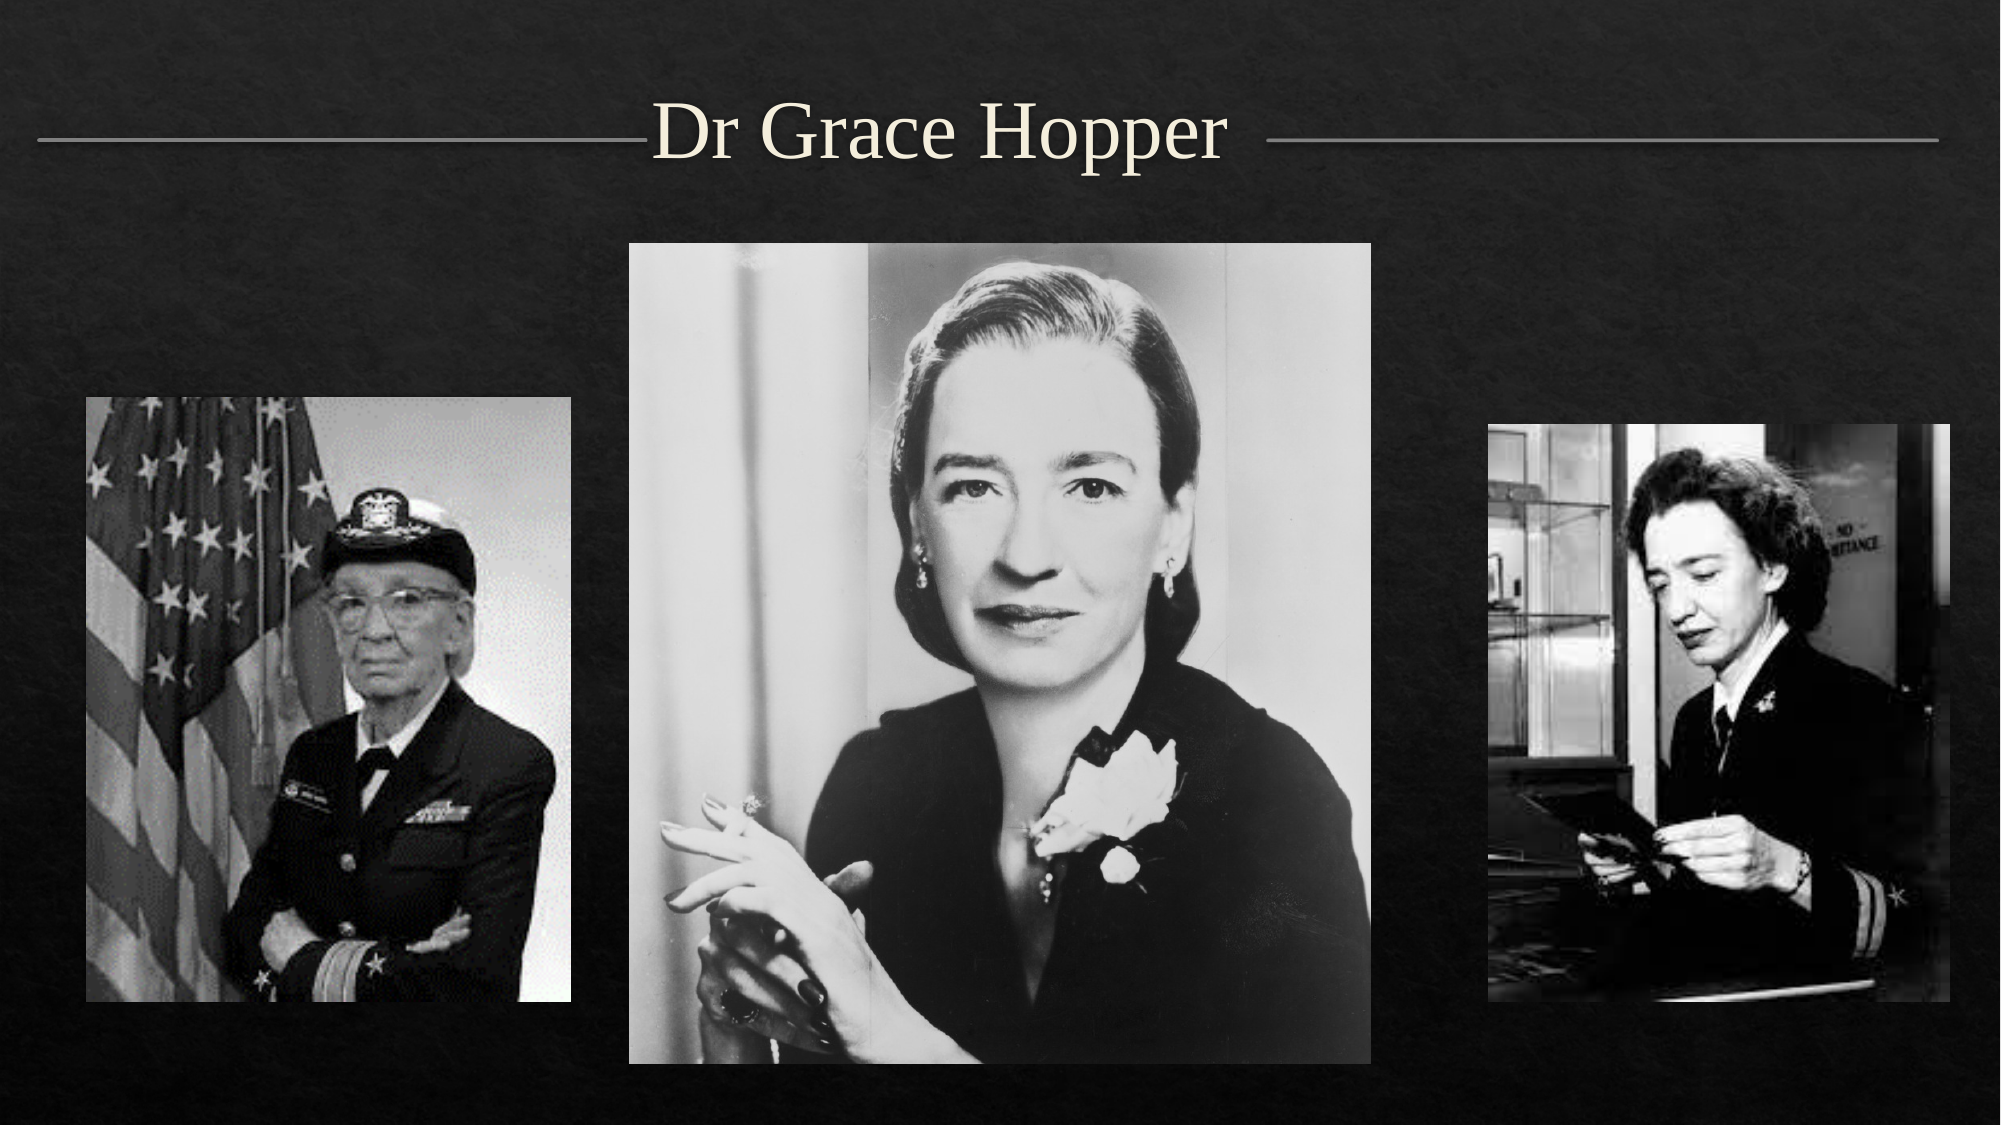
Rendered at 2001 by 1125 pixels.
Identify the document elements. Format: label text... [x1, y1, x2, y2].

picture [628, 242, 1372, 1064]
picture [1488, 423, 1951, 1002]
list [85, 396, 571, 1002]
picture [1255, 130, 1951, 158]
picture [26, 130, 657, 155]
title Dr Grace Hopper [90, 28, 1790, 235]
